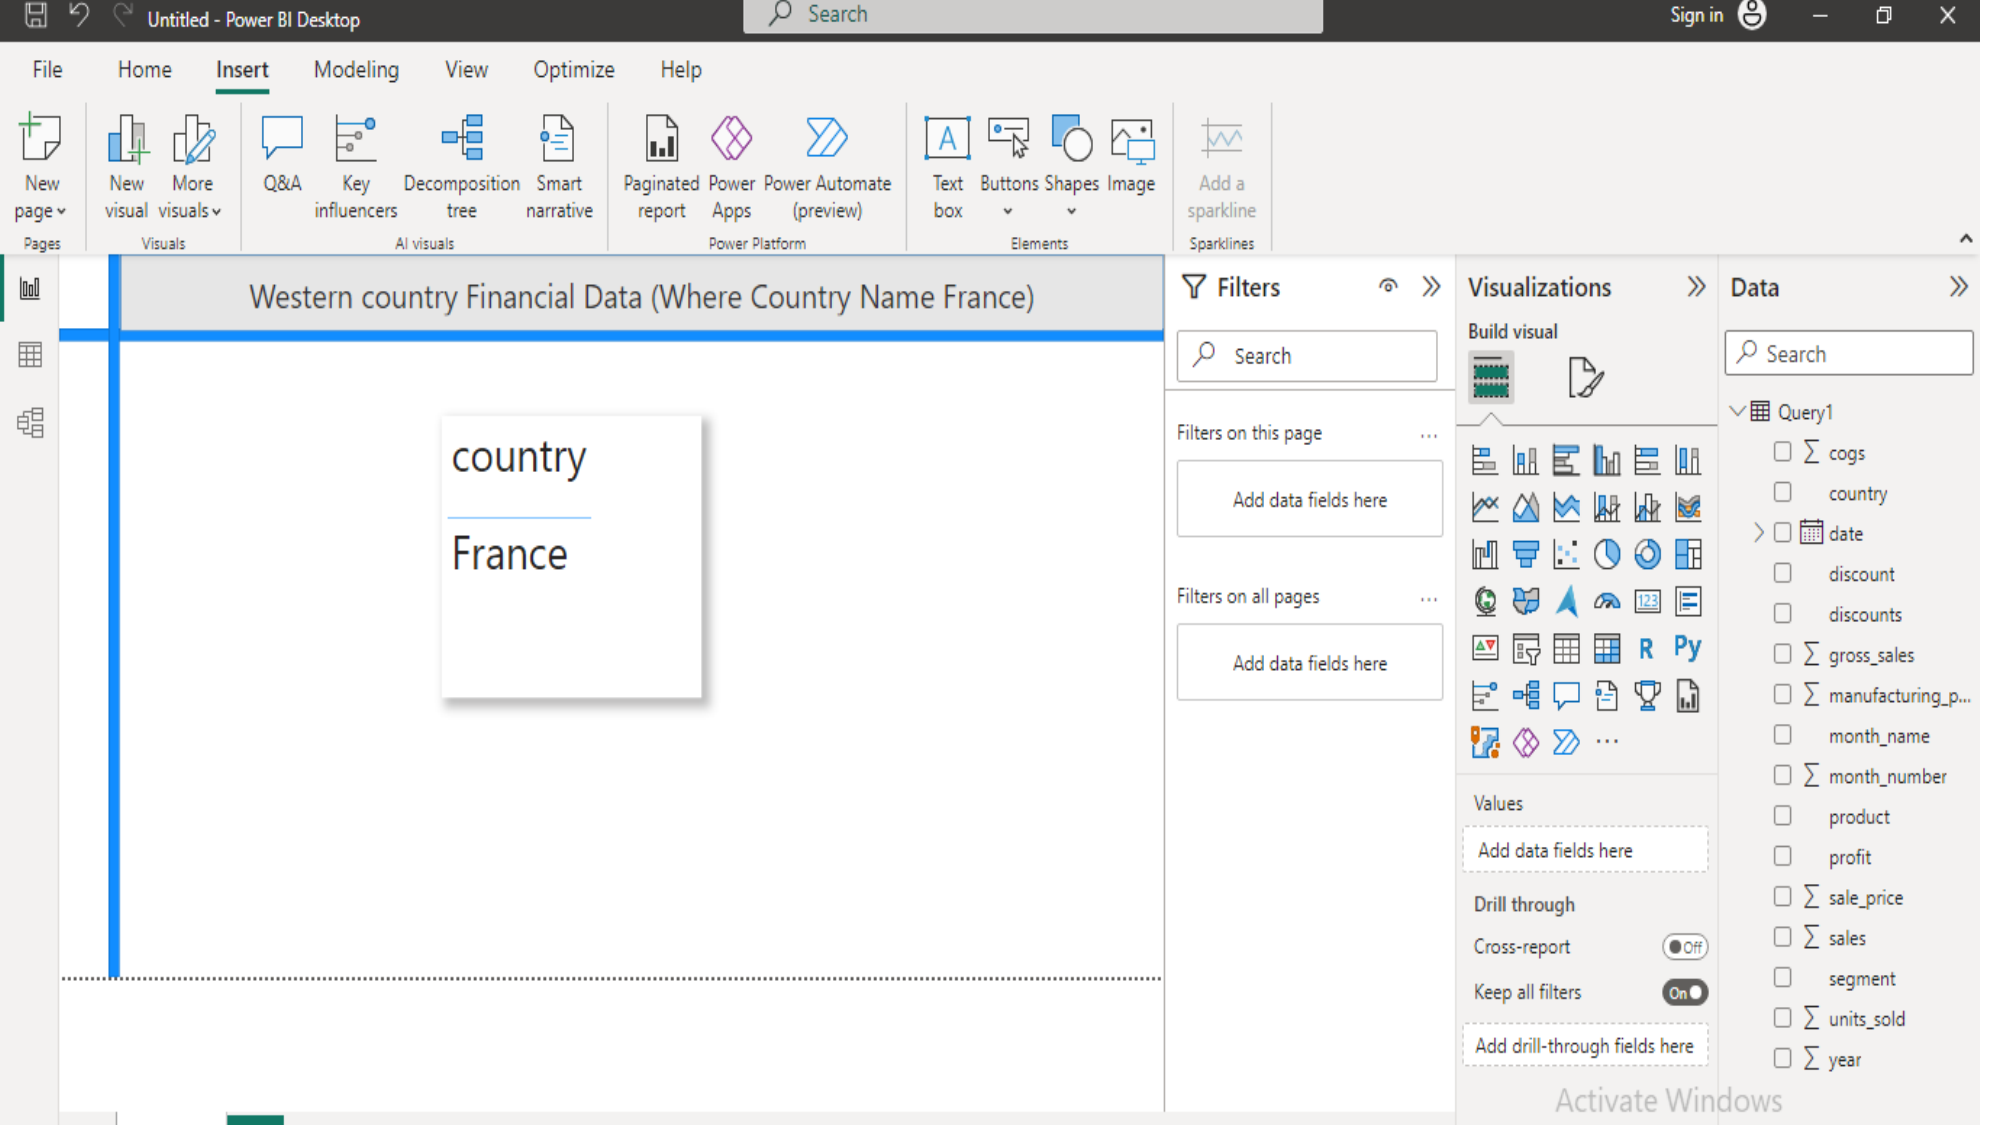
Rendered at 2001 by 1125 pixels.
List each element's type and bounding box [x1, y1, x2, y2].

list [0, 0, 1980, 1125]
